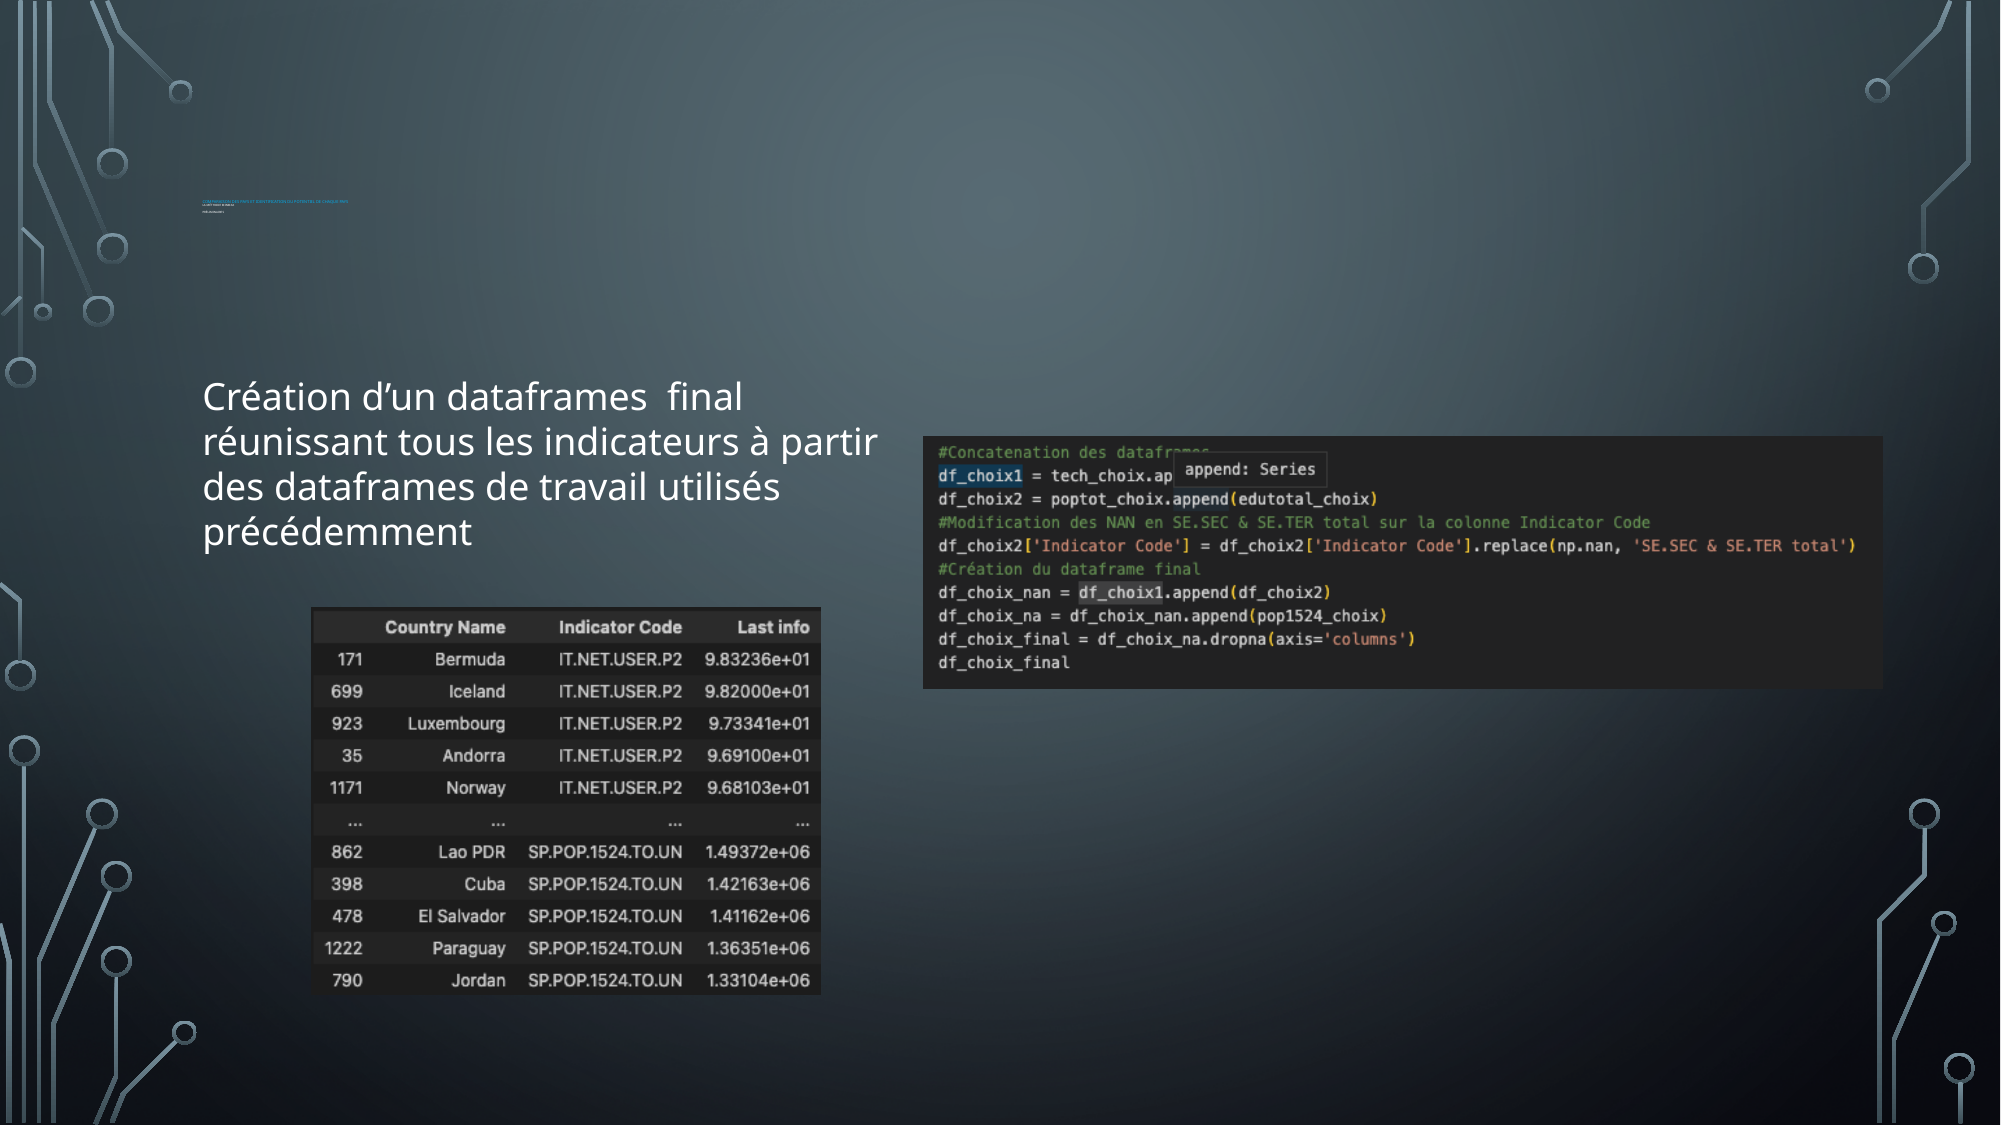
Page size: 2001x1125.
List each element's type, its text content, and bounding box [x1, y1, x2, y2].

text_box Création d’un dataframes final réunissant tous les indicateurs à partir des dataframes de travail utilisés précédemment [187, 365, 945, 561]
picture [923, 435, 1883, 690]
picture [311, 607, 821, 995]
title Comparaison des pays et identification du potentiel de chaque pays La méthode MINMAX Préliminaires [187, 192, 1813, 228]
